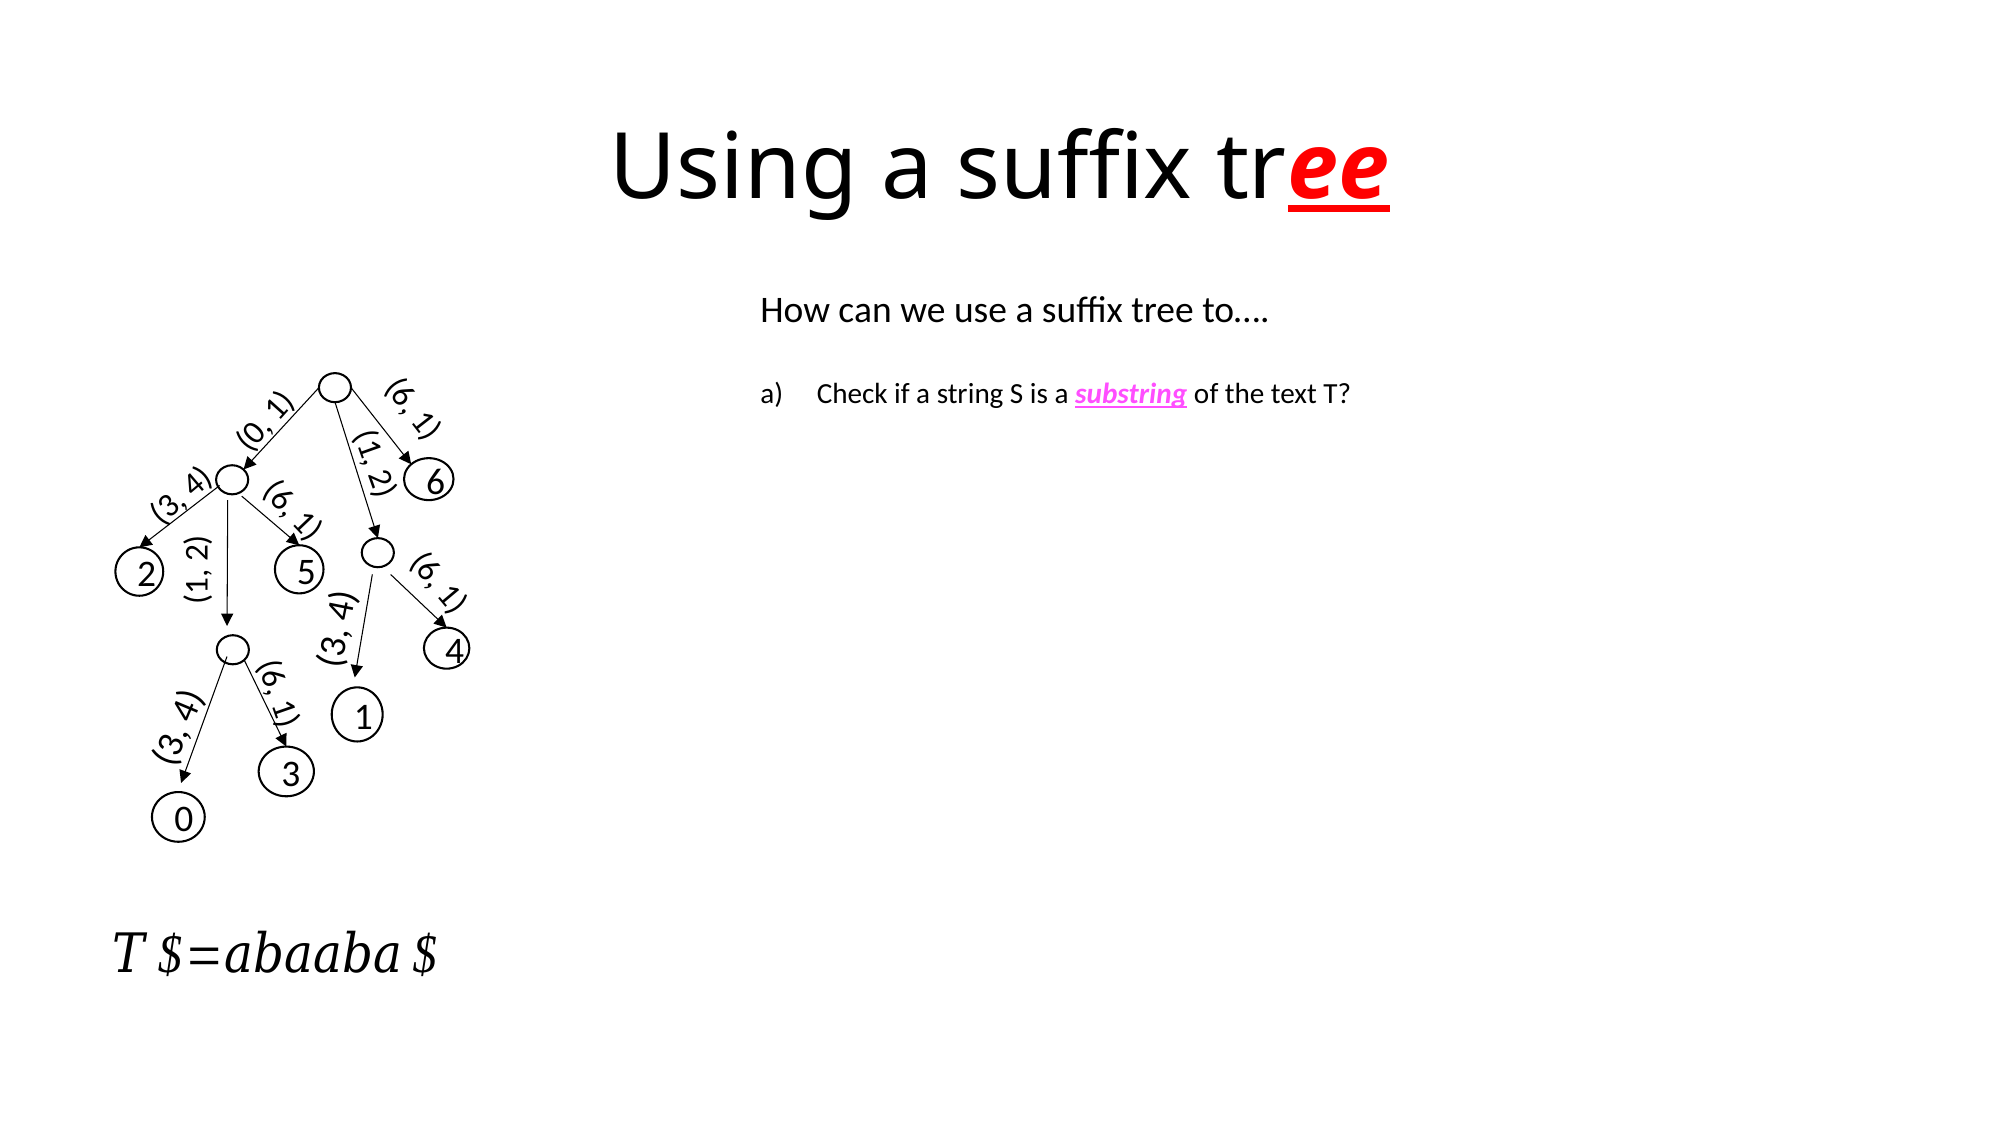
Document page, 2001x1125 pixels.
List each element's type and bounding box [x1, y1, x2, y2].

text_box [114, 335, 499, 798]
text_box [745, 277, 1997, 552]
text_box [150, 791, 206, 843]
title [137, 59, 1863, 278]
